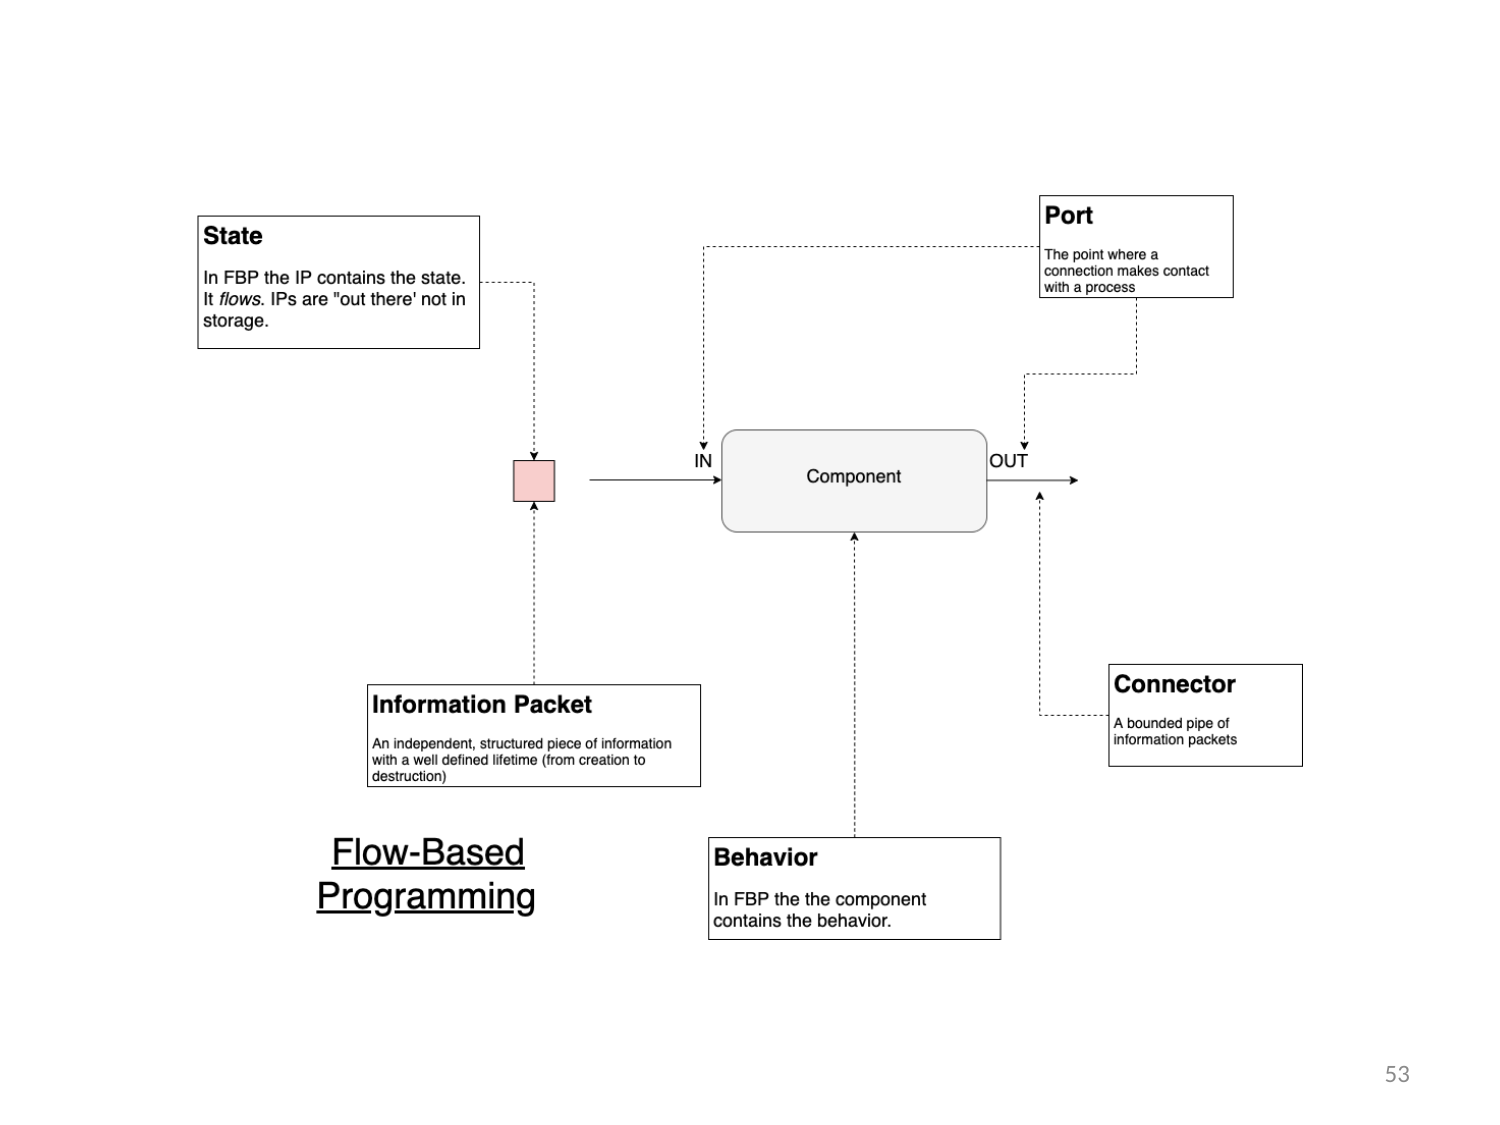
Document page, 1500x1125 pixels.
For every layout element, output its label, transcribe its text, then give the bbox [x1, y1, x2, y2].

slide_number 53 [1074, 1042, 1425, 1103]
picture [197, 185, 1303, 940]
